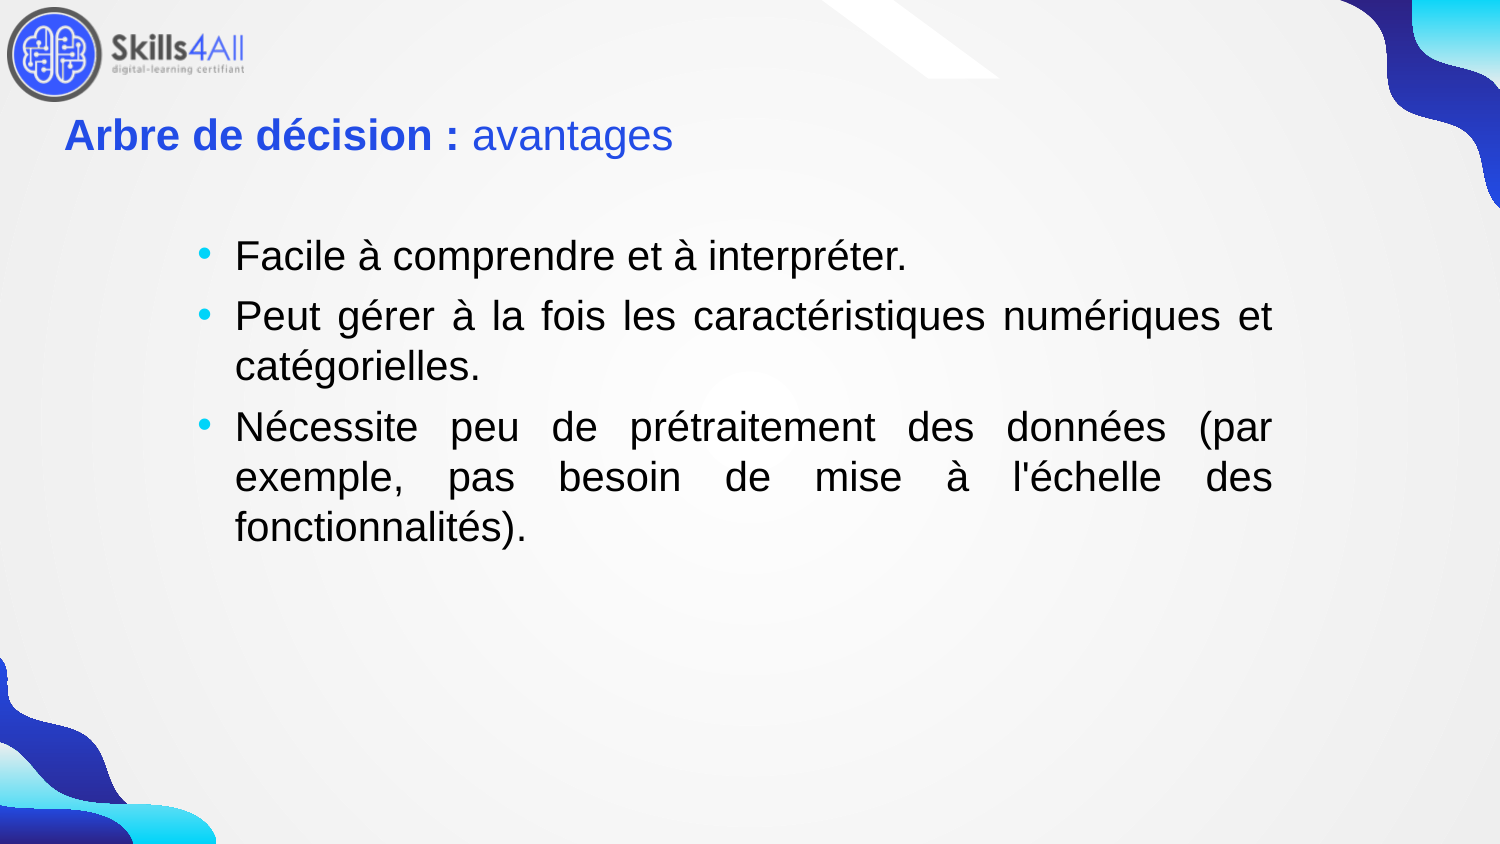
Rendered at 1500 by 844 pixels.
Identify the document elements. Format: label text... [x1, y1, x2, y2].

title Arbre de décision : avantages [63, 91, 1090, 160]
list Facile à comprendre et à interpréter. Peut gérer à la fois les caractéristiques numériques et catégorielles. Nécessite peu de prétraitement des données (par exemple, pas besoin de mise à l'échelle des fonctionnalités). [122, 228, 1274, 783]
picture [7, 7, 244, 102]
